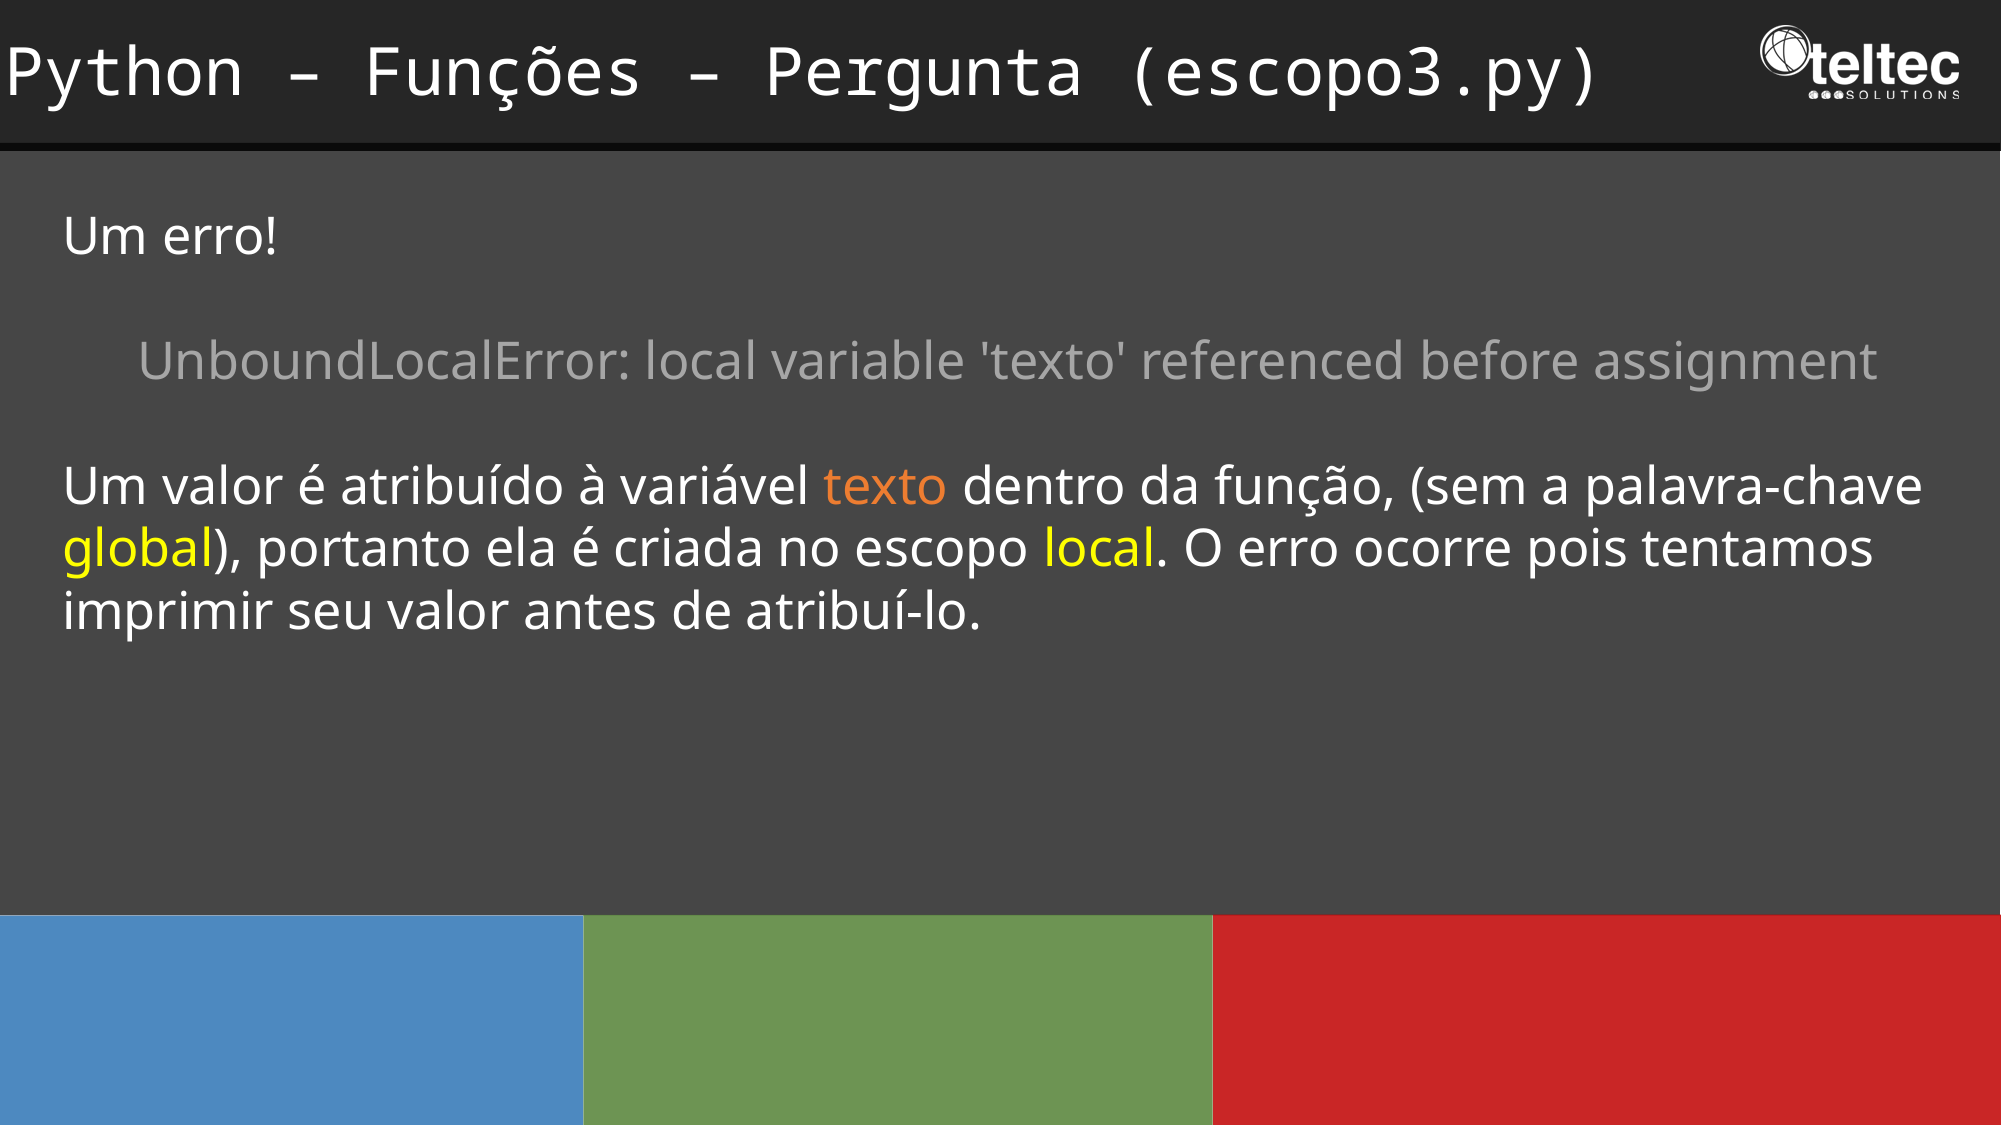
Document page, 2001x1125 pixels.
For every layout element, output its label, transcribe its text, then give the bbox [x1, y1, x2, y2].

text_box Python – Funções – Pergunta (escopo3.py) [0, 20, 1619, 116]
text_box Um erro! UnboundLocalError: local variable 'texto' referenced before assignment Um valor é atribuído à variável texto dentro da função, (sem a palavra-chave global), portanto ela é criada no escopo local. O erro ocorre pois tentamos imprimir seu valor antes de atribuí-lo. [47, 194, 1943, 866]
